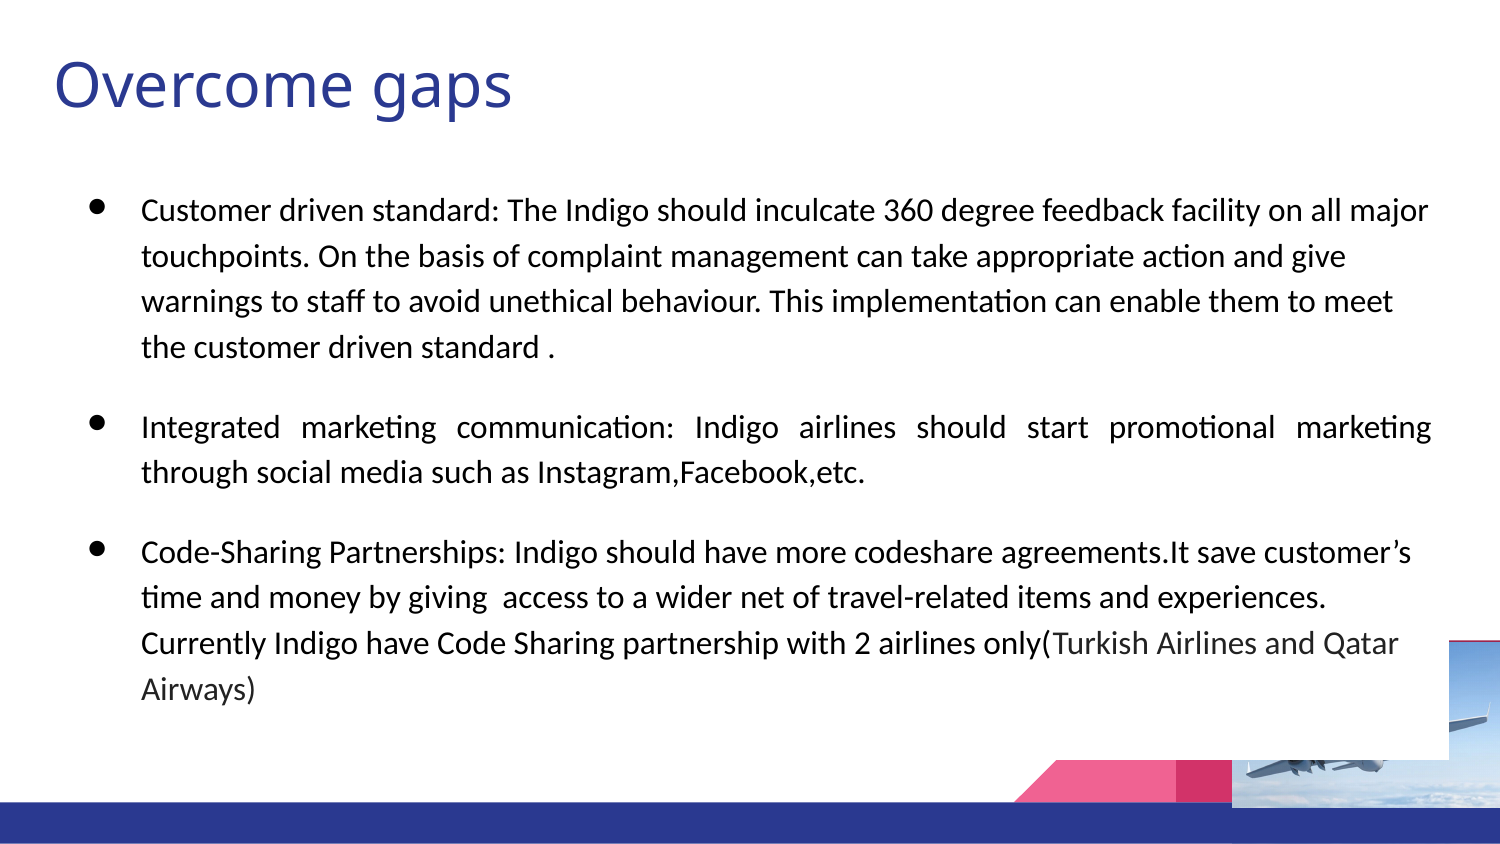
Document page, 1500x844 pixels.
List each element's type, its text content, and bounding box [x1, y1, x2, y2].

list Customer driven standard: The Indigo should inculcate 360 degree feedback facility on all major touchpoints. On the basis of complaint management can take appropriate action and give warnings to staff to avoid unethical behaviour. This implementation can enable them to meet the customer driven standard . Integrated marketing communication: Indigo airlines should start promotional marketing through social media such as Instagram,Facebook,etc. Code-Sharing Partnerships: Indigo should have more codeshare agreements.It save customer’s time and money by giving access to a wider net of travel-related items and experiences. Currently Indigo have Code Sharing partnership with 2 airlines only(Turkish Airlines and Qatar Airways) [51, 166, 1449, 760]
picture [1232, 642, 1500, 808]
title Overcome gaps [38, 29, 1437, 130]
